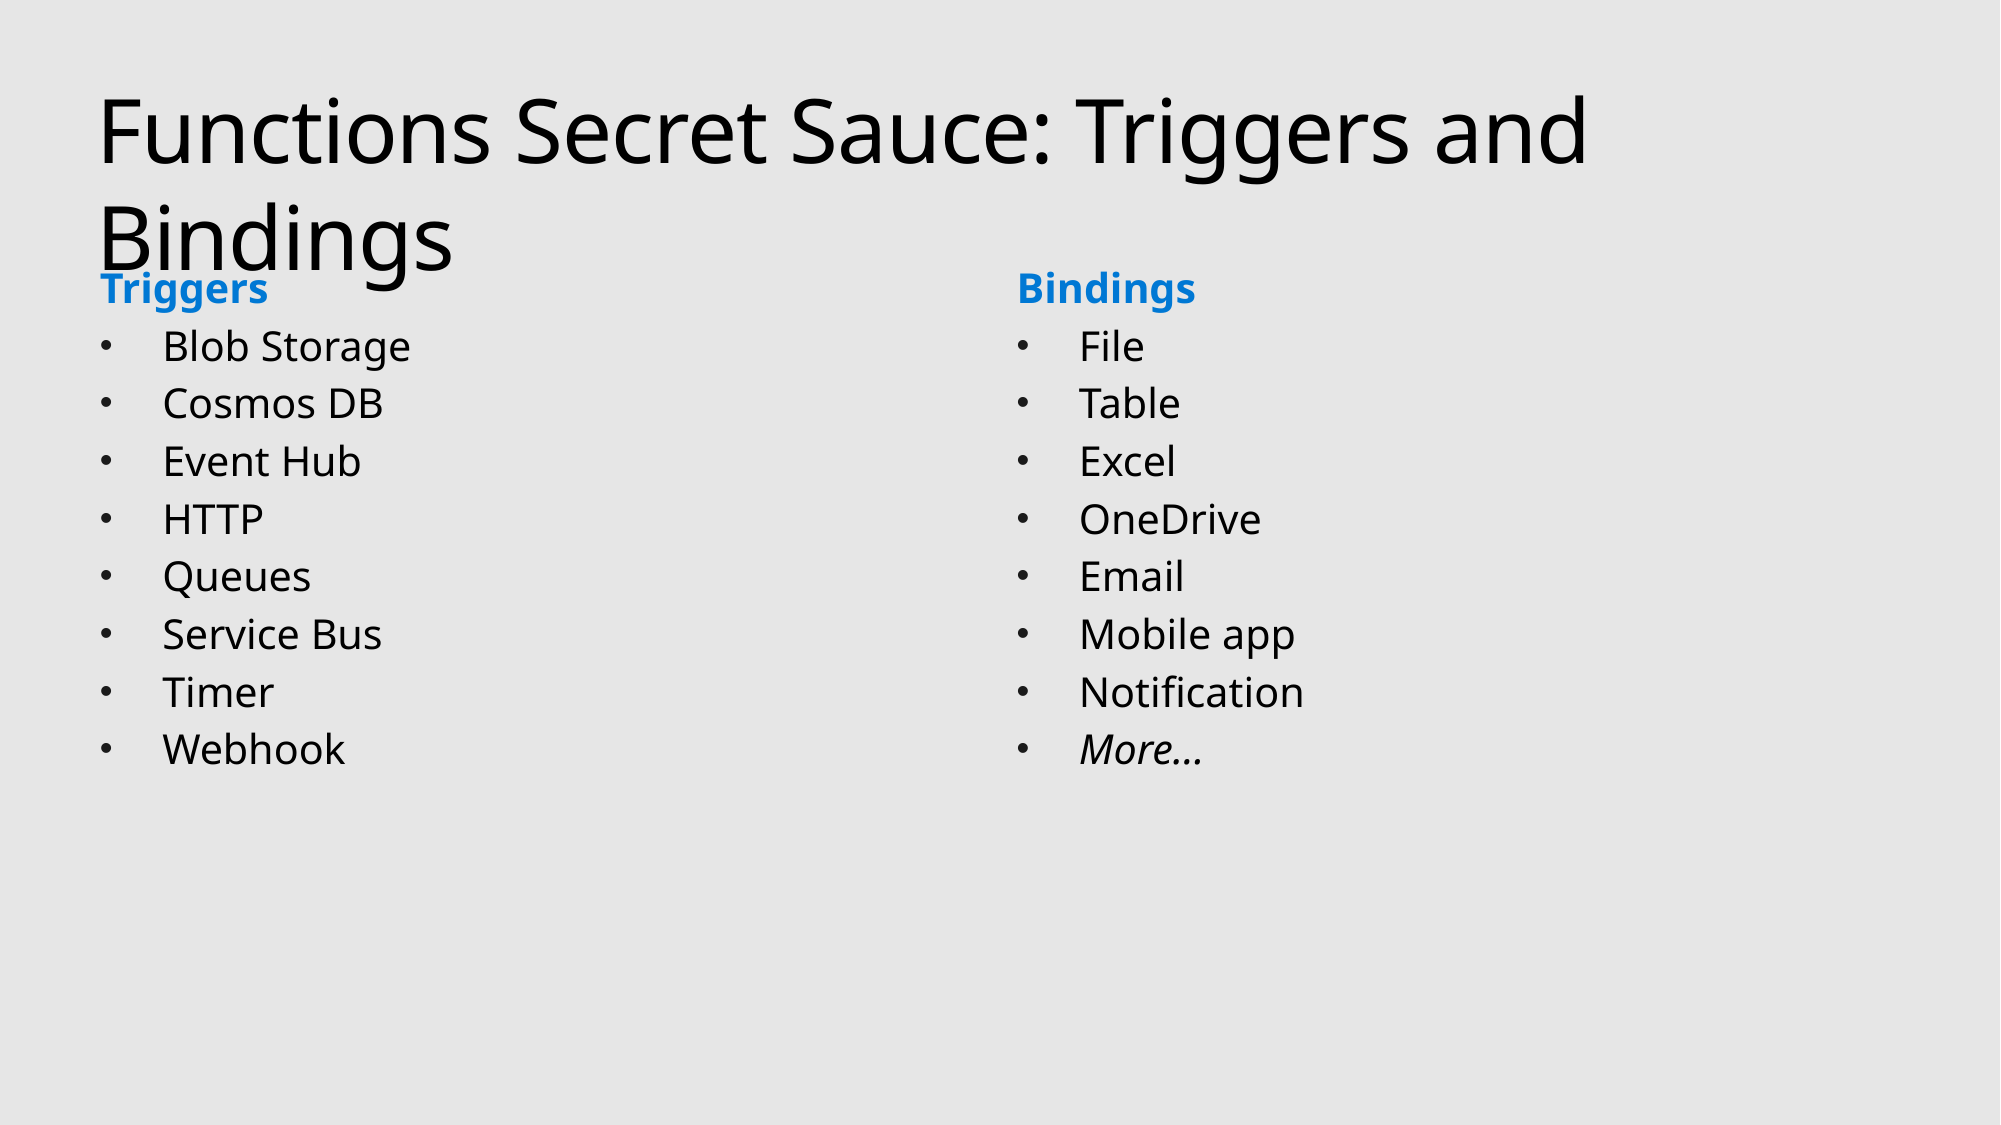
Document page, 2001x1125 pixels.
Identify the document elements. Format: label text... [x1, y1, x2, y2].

list Triggers Blob Storage Cosmos DB Event Hub HTTP Queues Service Bus Timer Webhook [99, 262, 984, 775]
list Bindings File Table Excel OneDrive Email Mobile app Notification More… [1016, 262, 1900, 775]
title Functions Secret Sauce: Triggers and Bindings [96, 75, 1904, 166]
